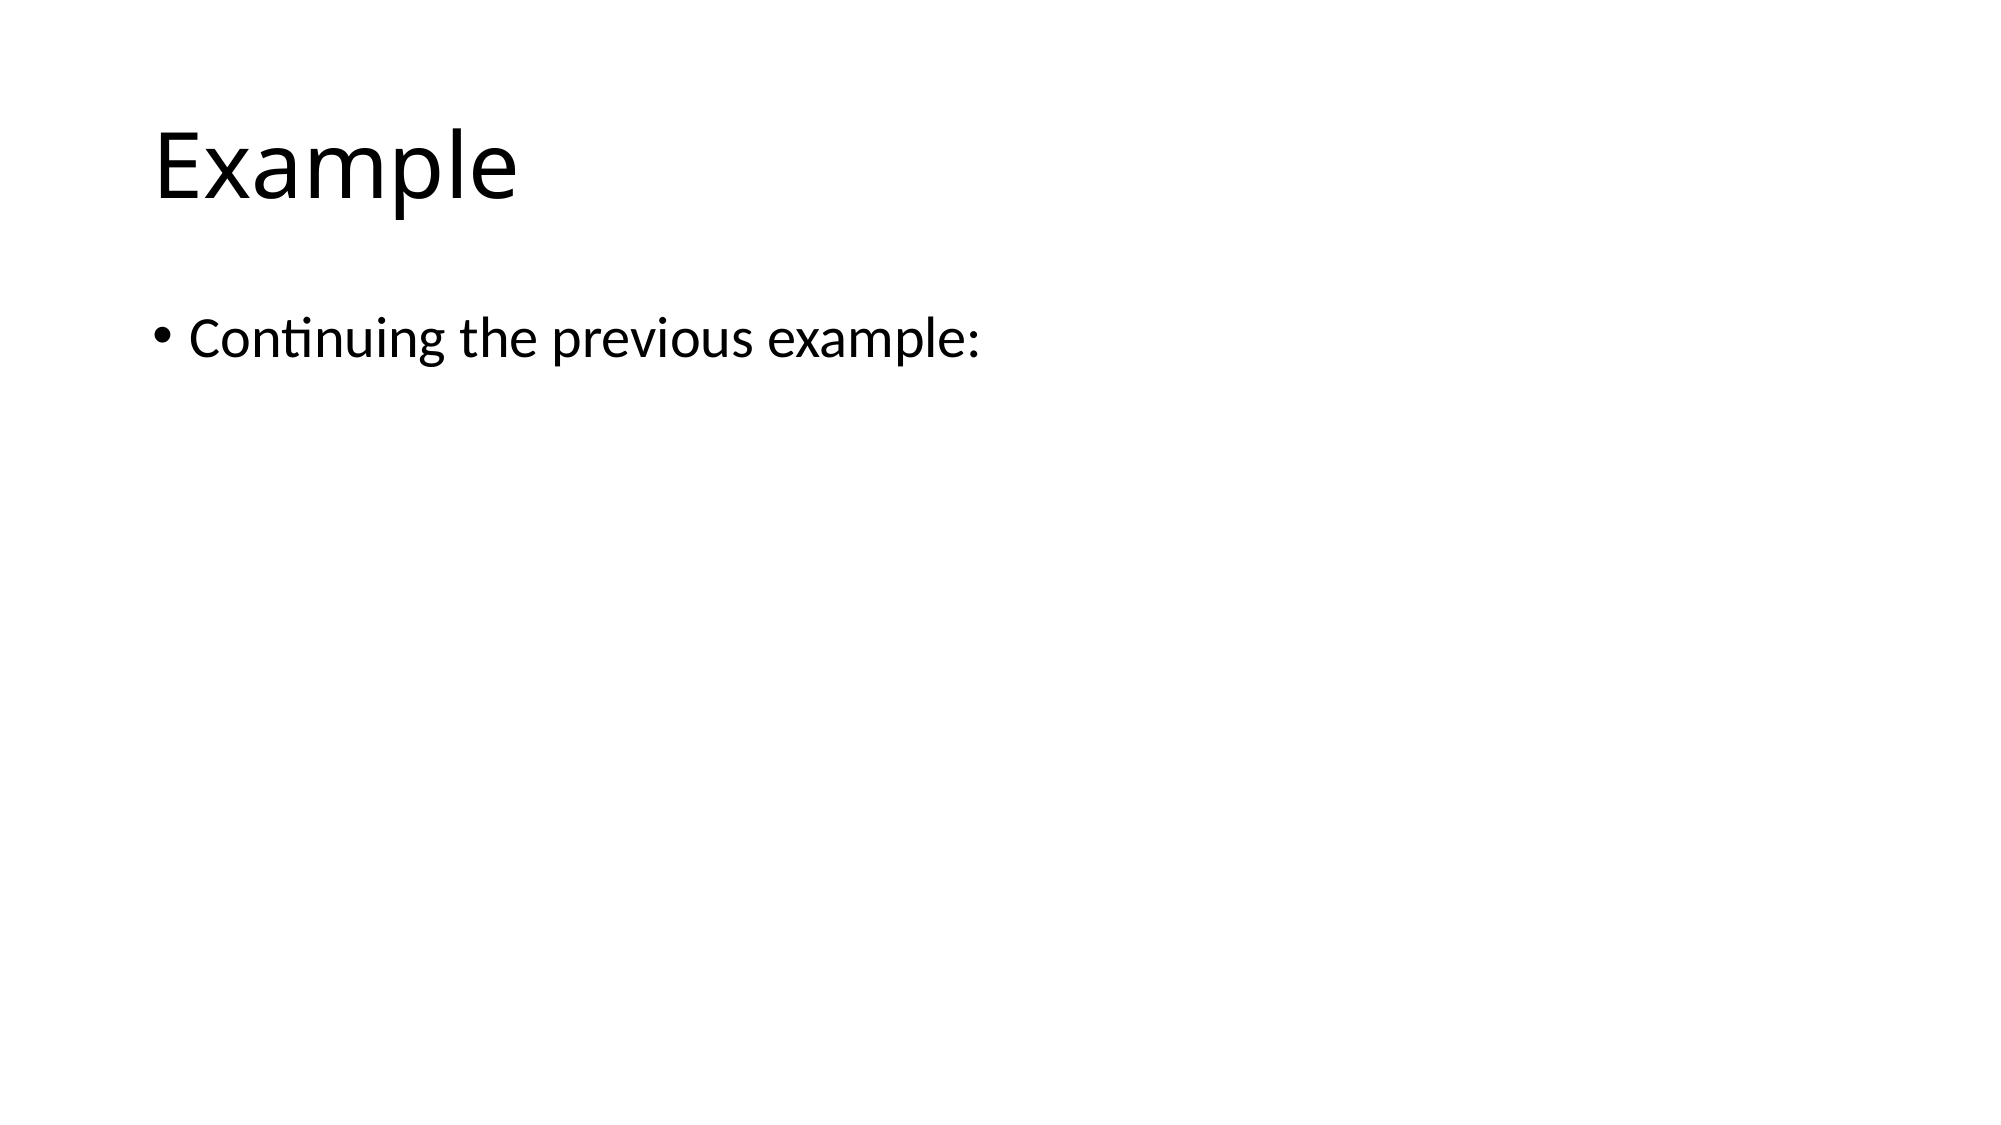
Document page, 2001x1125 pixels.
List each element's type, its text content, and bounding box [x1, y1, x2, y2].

title Example [137, 59, 1863, 278]
